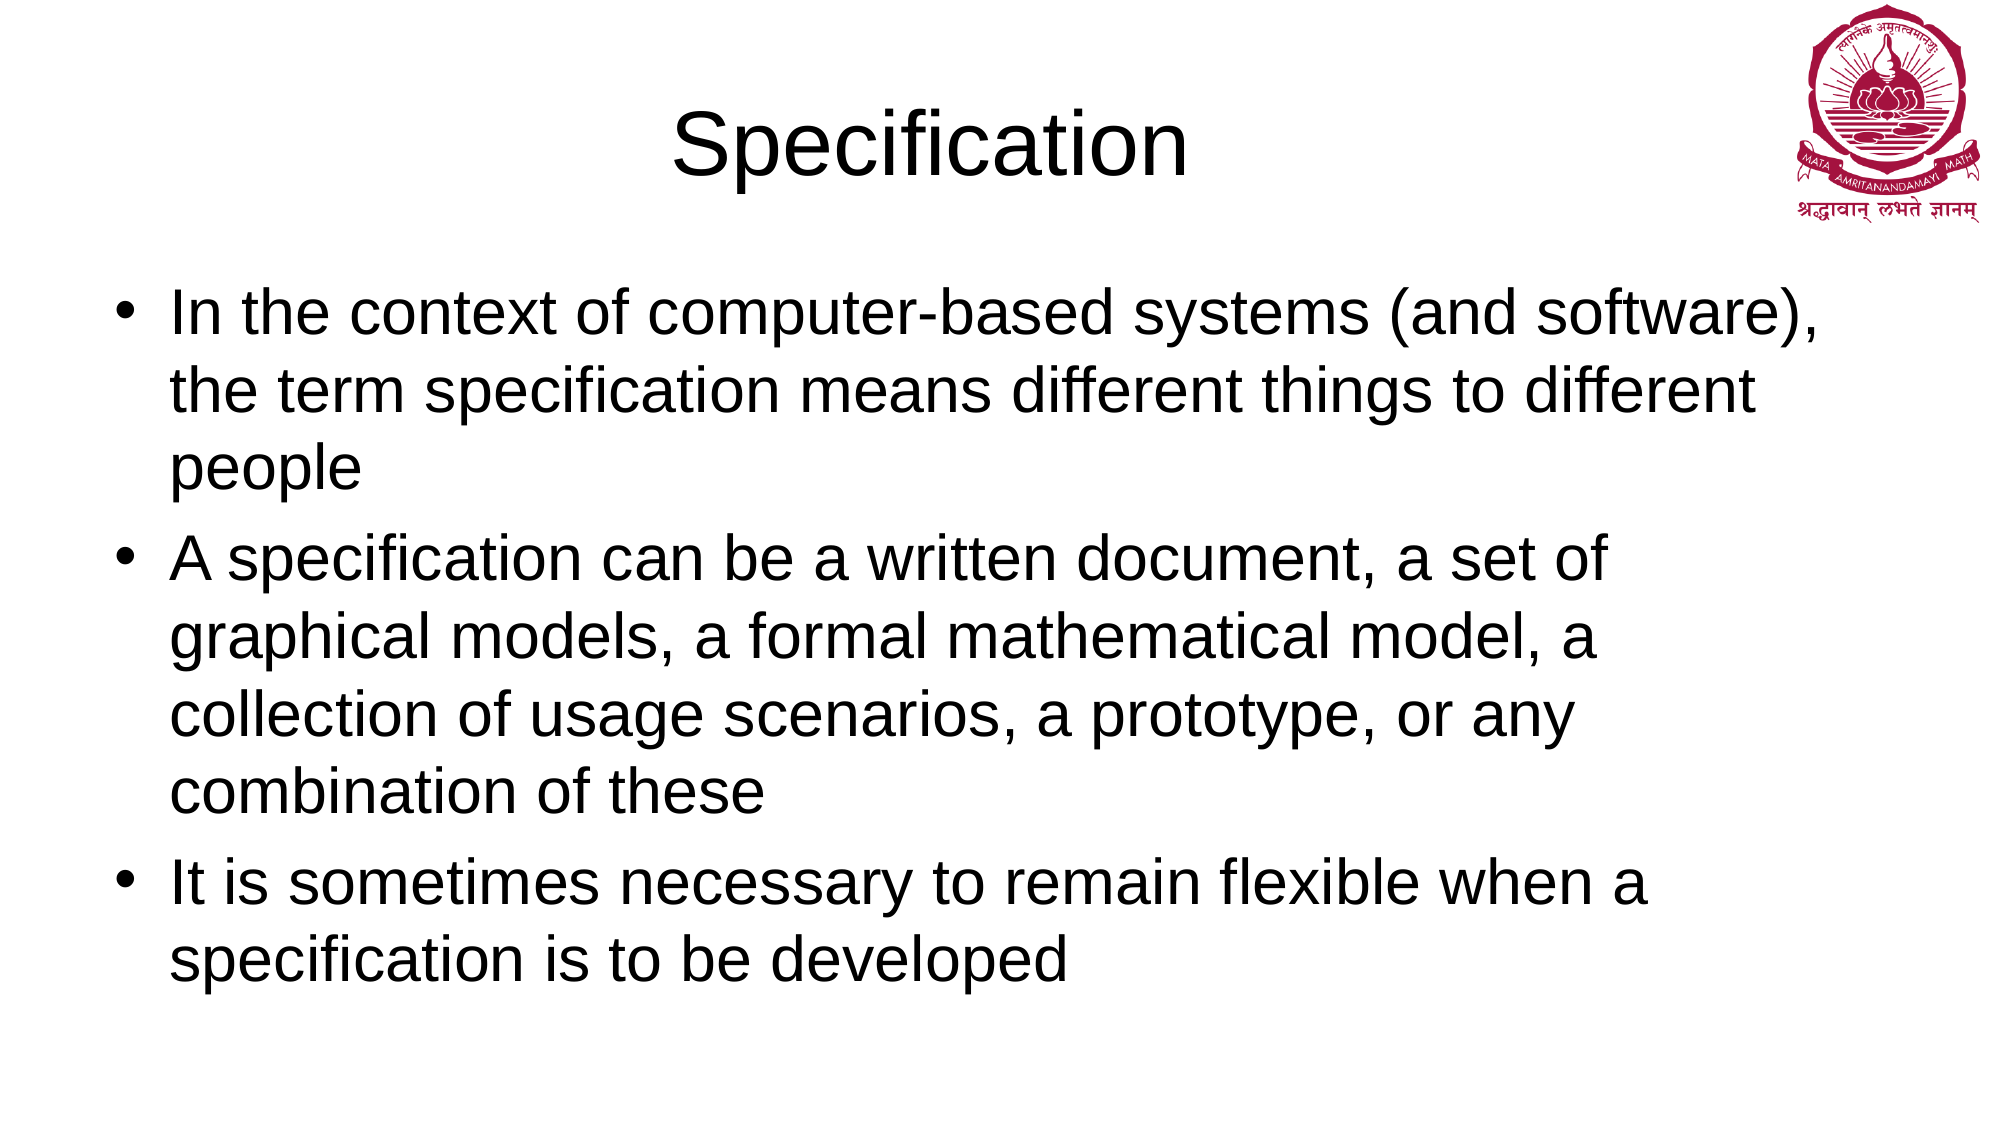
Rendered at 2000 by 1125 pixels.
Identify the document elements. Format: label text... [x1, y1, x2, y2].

list In the context of computer-based systems (and software), the term specification means different things to different people A specification can be a written document, a set of graphical models, a formal mathematical model, a collection of usage scenarios, a prototype, or any combination of these It is sometimes necessary to remain flexible when a specification is to be developed [99, 262, 1900, 1005]
picture [1776, 1, 2000, 225]
title Specification [99, 45, 1763, 233]
